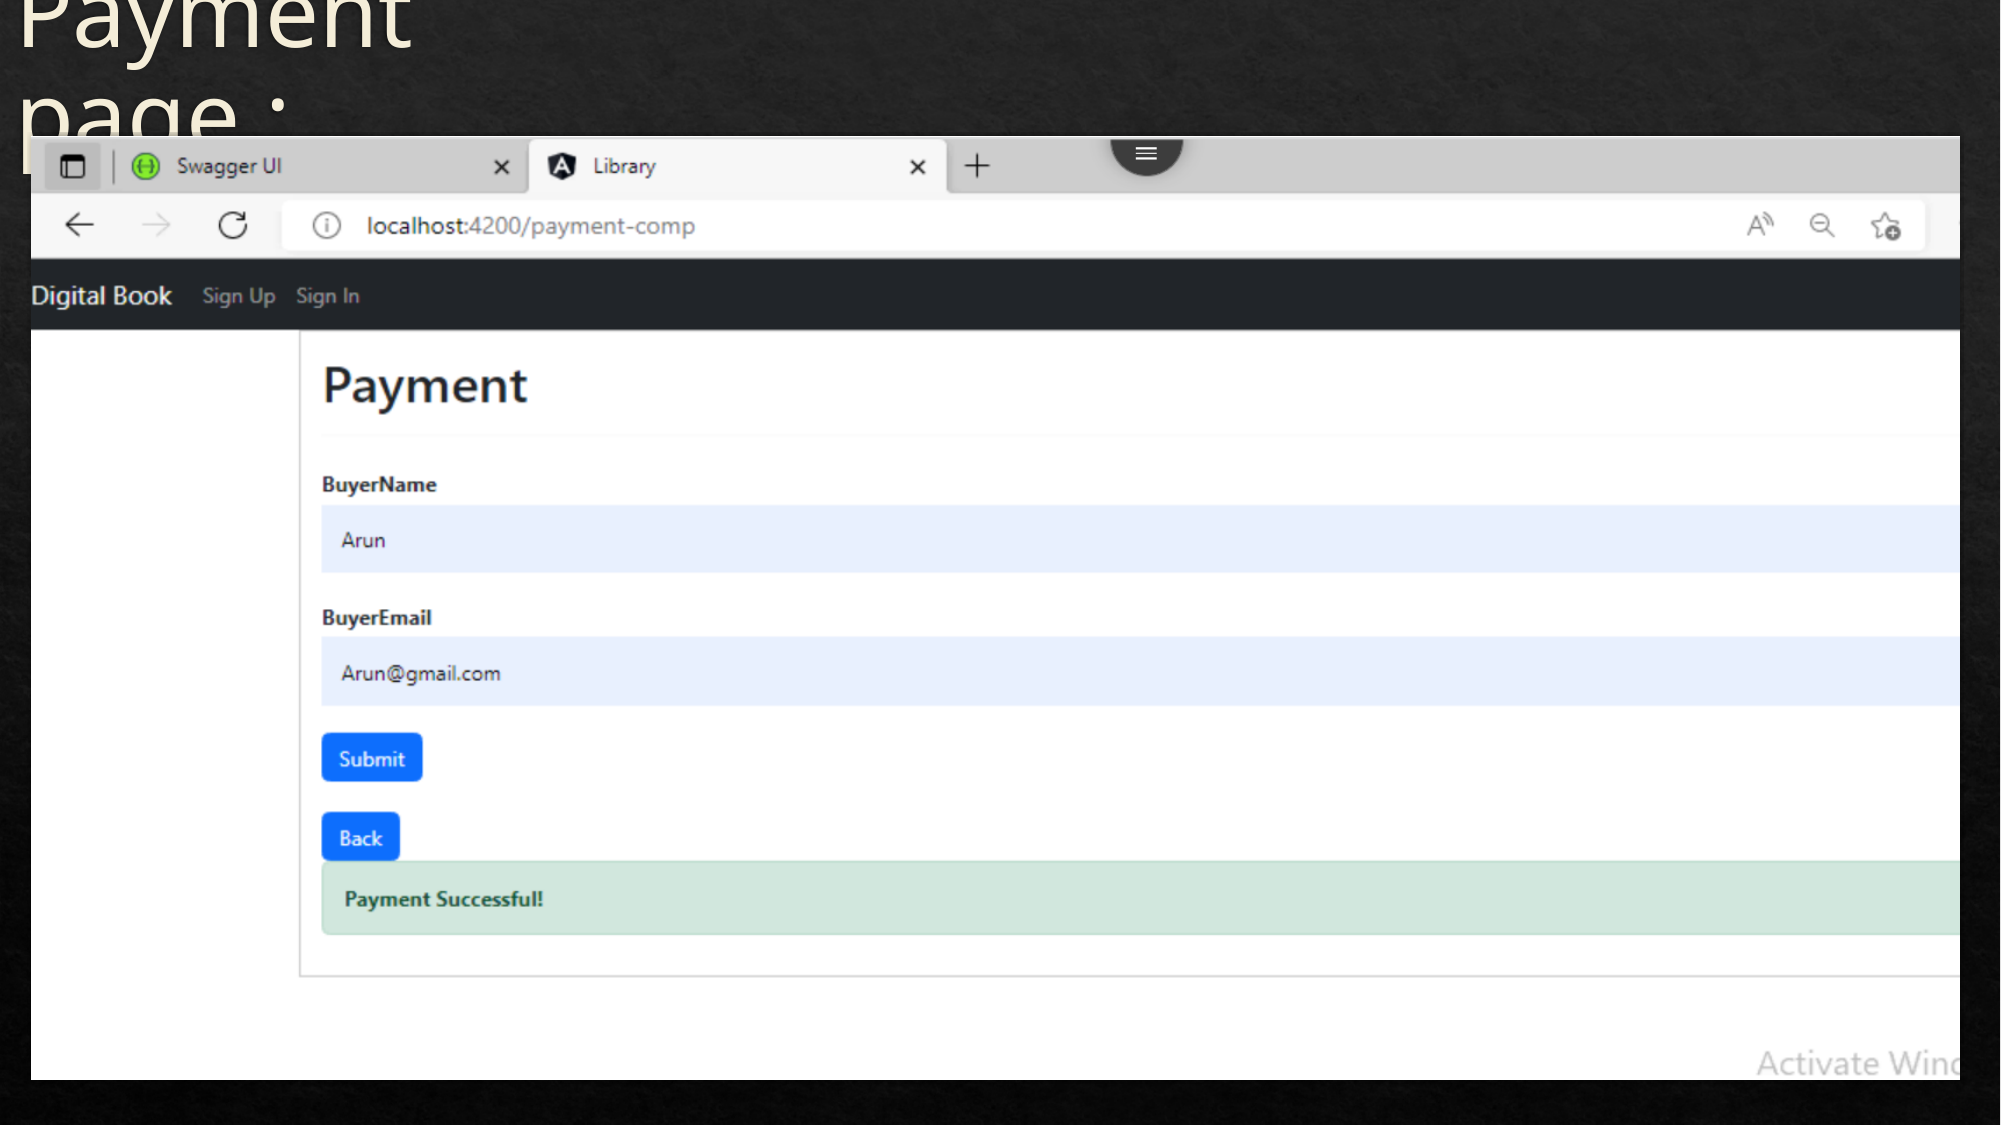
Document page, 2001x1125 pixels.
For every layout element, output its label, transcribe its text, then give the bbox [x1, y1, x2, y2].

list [31, 136, 1960, 1080]
title Payment page : [0, 0, 615, 137]
